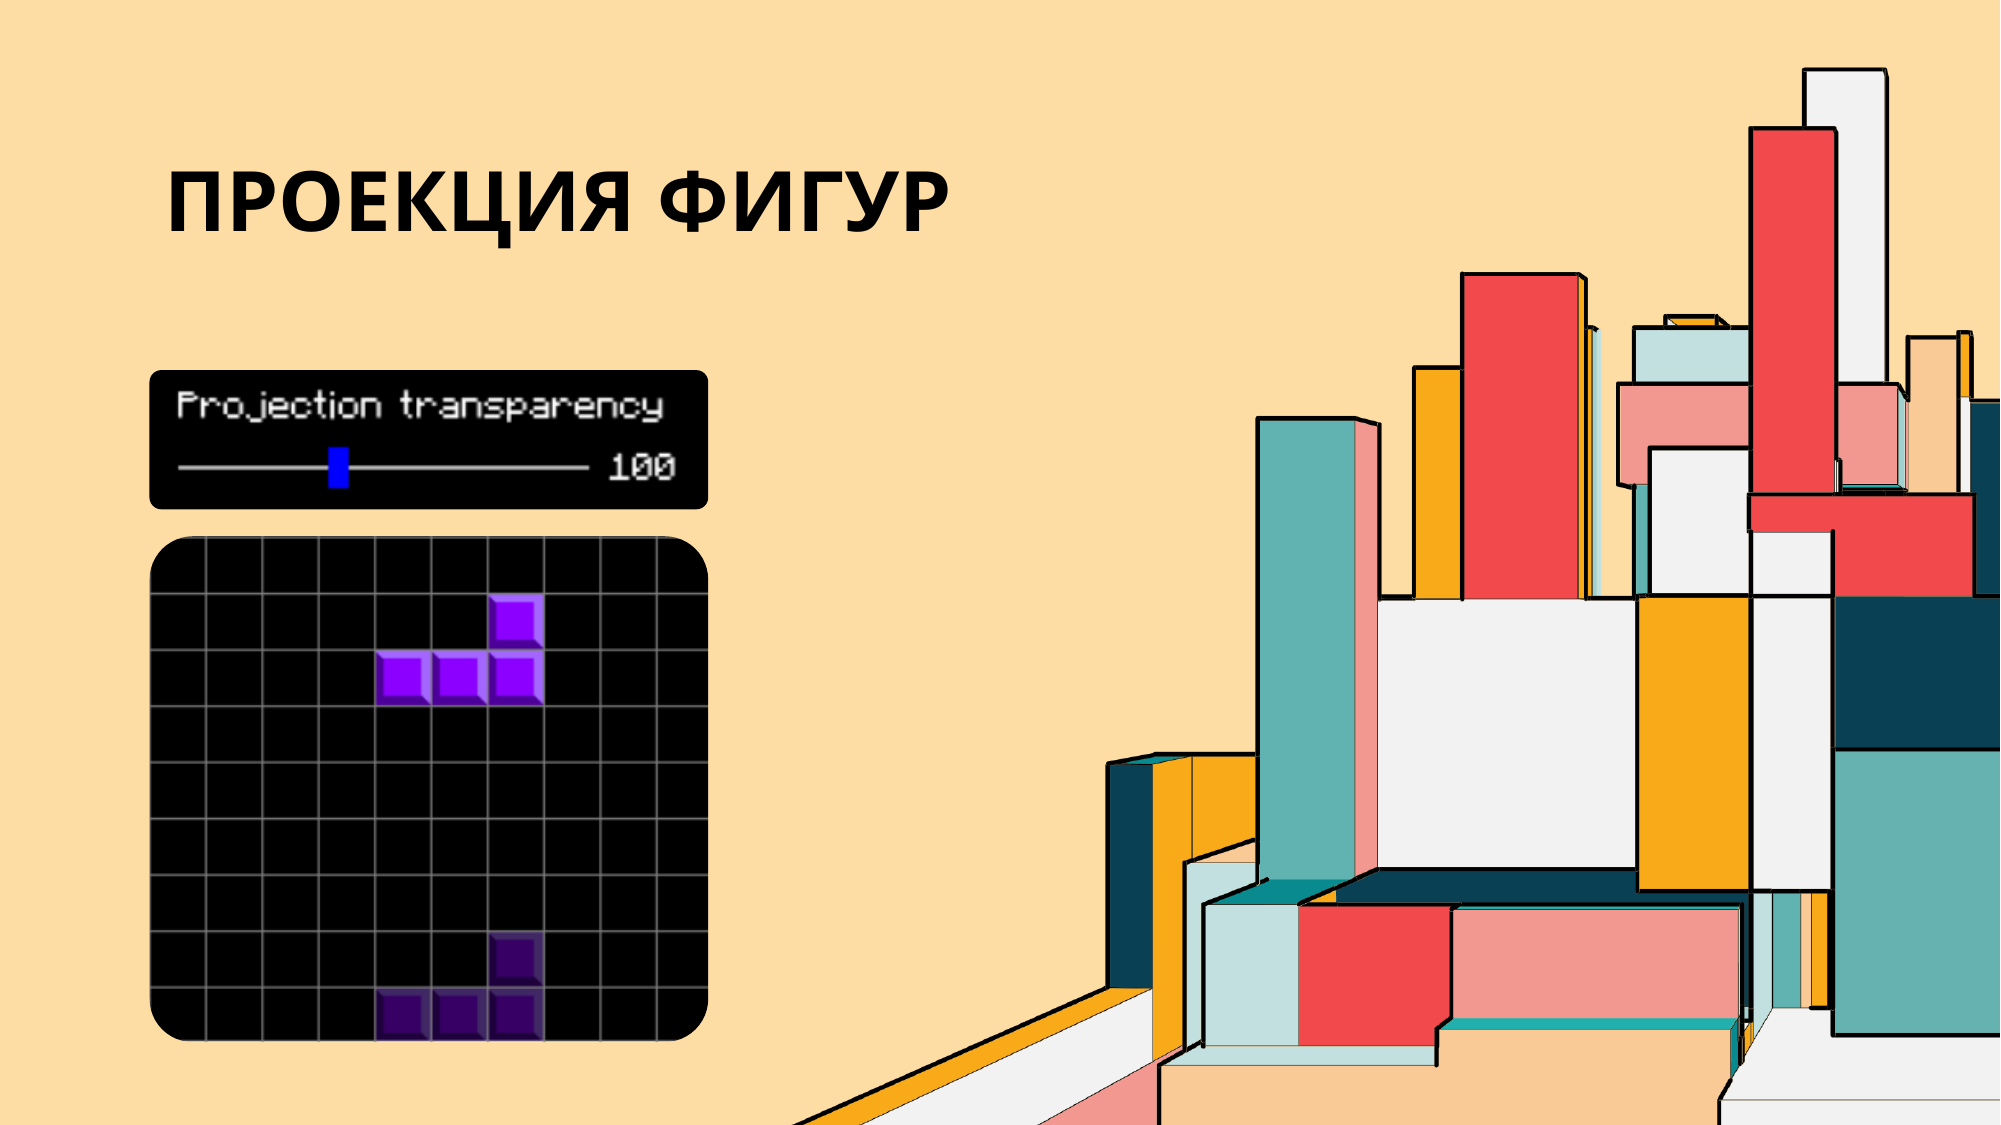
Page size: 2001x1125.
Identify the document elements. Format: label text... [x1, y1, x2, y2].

title ПРОЕКЦИЯ ФИГУР [149, 82, 1097, 257]
picture [149, 536, 709, 1043]
picture [149, 370, 709, 510]
picture [734, 66, 2000, 1125]
